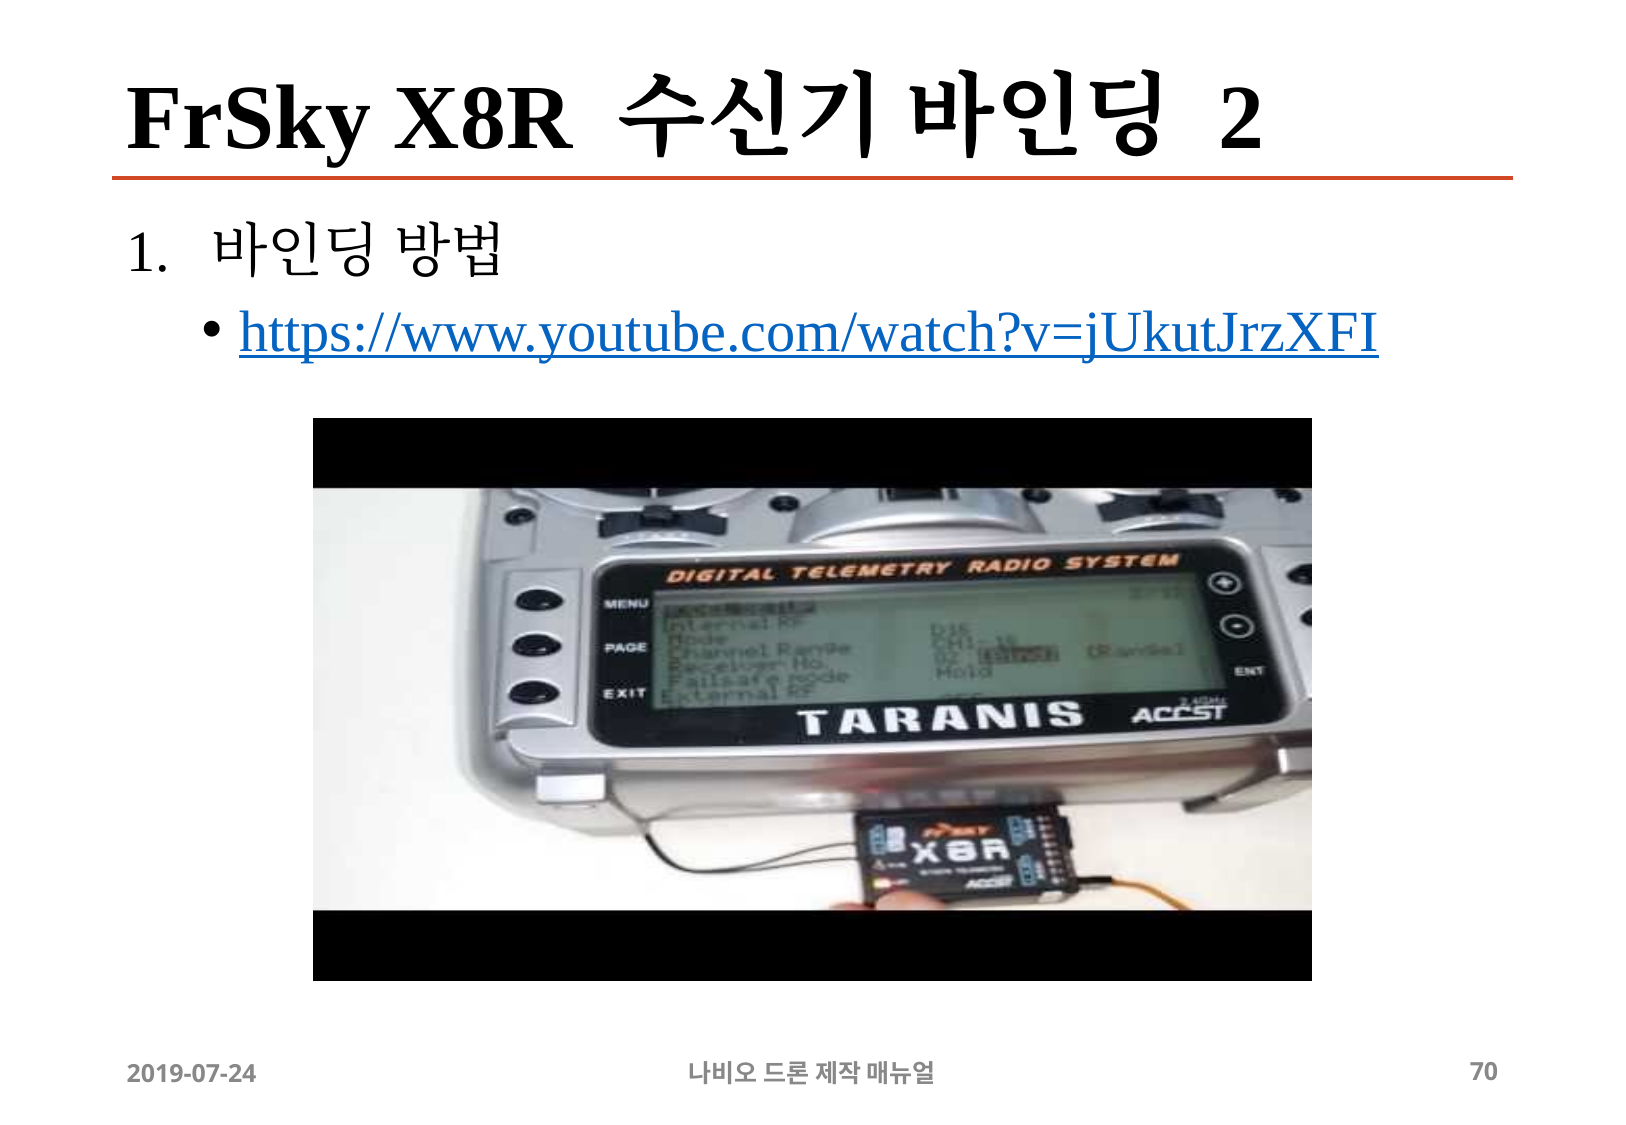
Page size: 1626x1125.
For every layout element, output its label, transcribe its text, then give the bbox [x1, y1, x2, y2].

title FrSky X8R 수신기 바인딩 2 [111, 59, 1514, 179]
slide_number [111, 1042, 303, 1103]
picture [313, 418, 1312, 981]
footer 나비오 드론 제작 매뉴얼 [538, 1042, 1087, 1103]
slide_number 70 [1433, 1042, 1514, 1103]
list 바인딩 방법 https://www.youtube.com/watch?v=jUkutJrzXFI [111, 205, 1514, 472]
